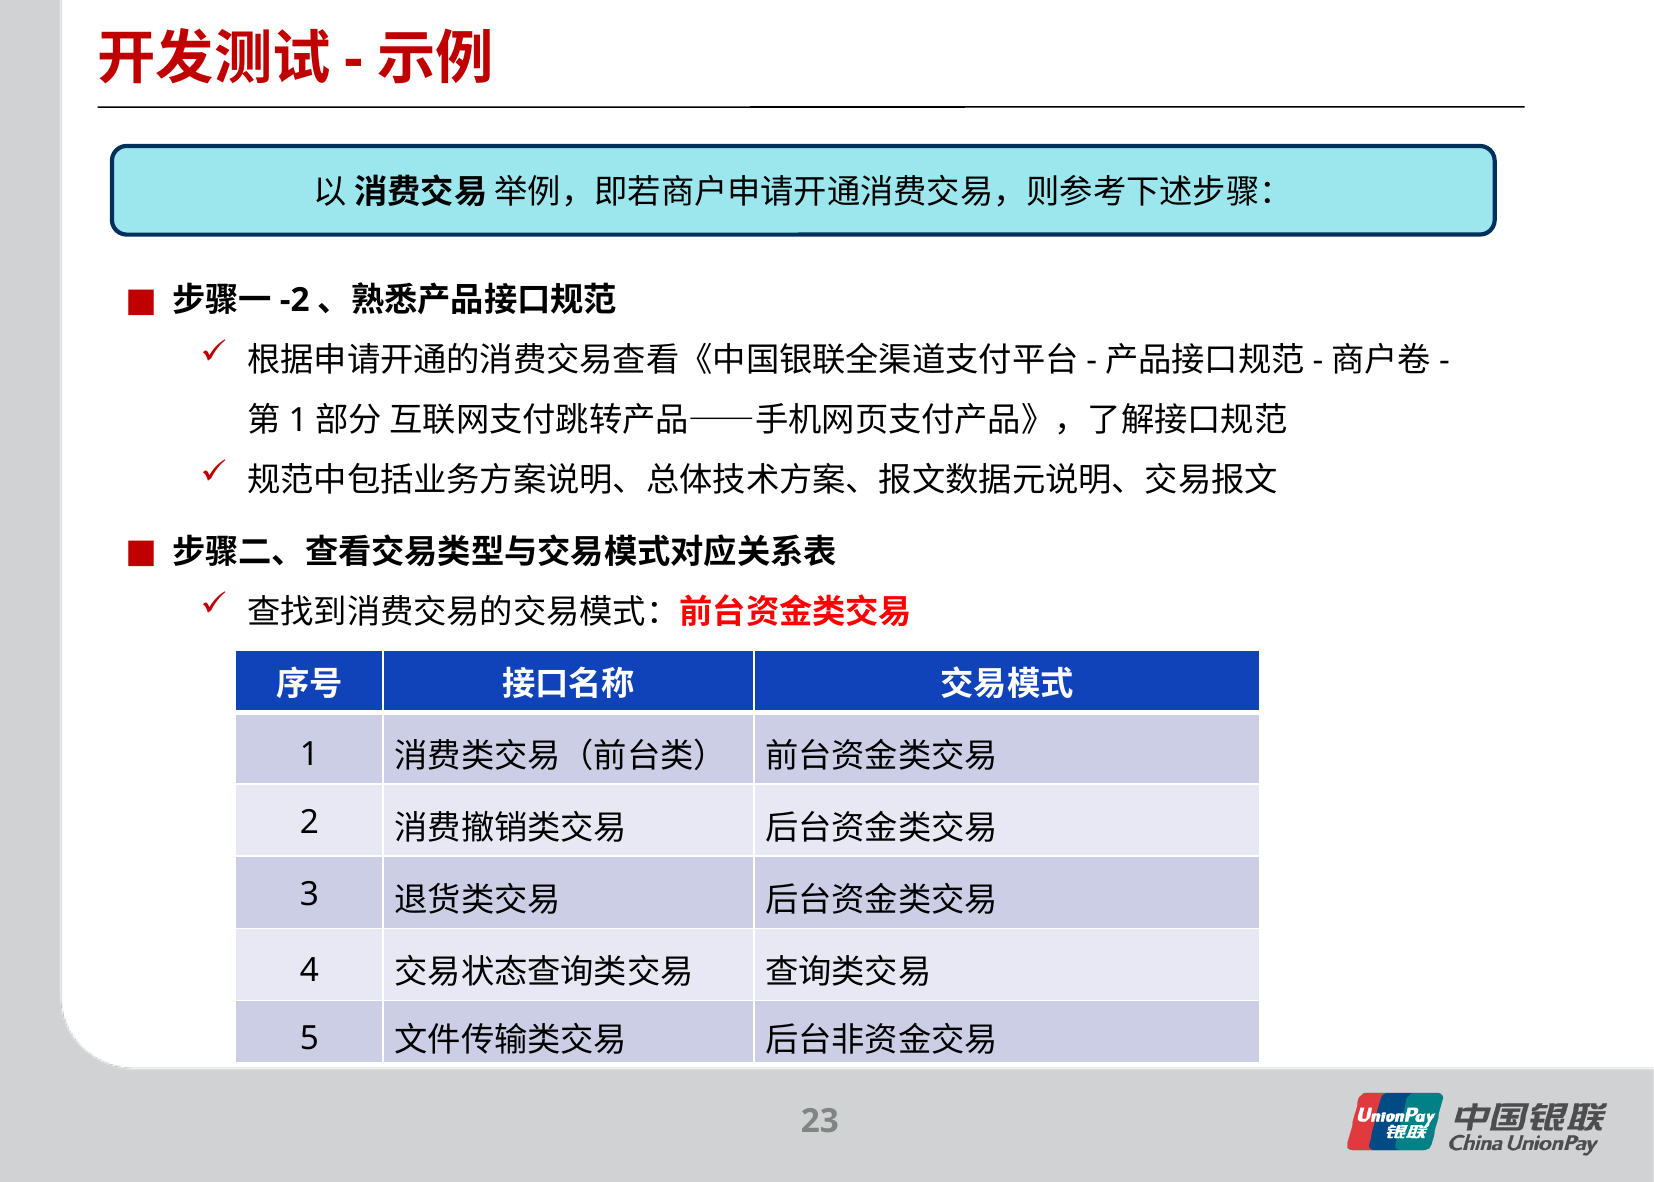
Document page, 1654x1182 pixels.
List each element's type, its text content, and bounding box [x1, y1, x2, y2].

table_cell 后台非资金交易 [755, 1001, 1259, 1062]
table_cell 后台资金类交易 [755, 785, 1259, 855]
table_cell 消费撤销类交易 [384, 785, 753, 855]
text_box 以 消费交易 举例，即若商户申请开通消费交易，则参考下述步骤： [109, 143, 1497, 237]
text_box 步骤二、查看交易类型与交易模式对应关系表 查找到消费交易的交易模式：前台资金类交易 [108, 501, 1502, 639]
table_header 序号 [236, 651, 382, 710]
table_cell 5 [236, 1001, 382, 1062]
table_header 交易模式 [755, 651, 1259, 710]
table_cell 退货类交易 [384, 857, 753, 928]
table_cell 交易状态查询类交易 [384, 929, 753, 1000]
text_box 步骤一-2、熟悉产品接口规范 根据申请开通的消费交易查看《中国银联全渠道支付平台-产品接口规范-商户卷-第1部分 互联网支付跳转产品——手机网页支付产品》，了解接口规范 规范中包括业务方案说明、总体技术方案、报文数据元说明、交易报文 [108, 249, 1502, 501]
table_cell 前台资金类交易 [755, 715, 1259, 783]
table_cell 消费类交易（前台类） [384, 715, 753, 783]
table_cell 后台资金类交易 [755, 857, 1259, 928]
table_header 接口名称 [384, 651, 753, 710]
text_box 开发测试-示例 [82, 0, 1571, 110]
table_cell 3 [236, 857, 382, 928]
table_cell 4 [236, 929, 382, 1000]
table_cell 1 [236, 715, 382, 783]
table_cell 文件传输类交易 [384, 1001, 753, 1062]
table_cell 2 [236, 785, 382, 855]
table_cell 查询类交易 [755, 929, 1259, 1000]
picture [19, 0, 1654, 1182]
